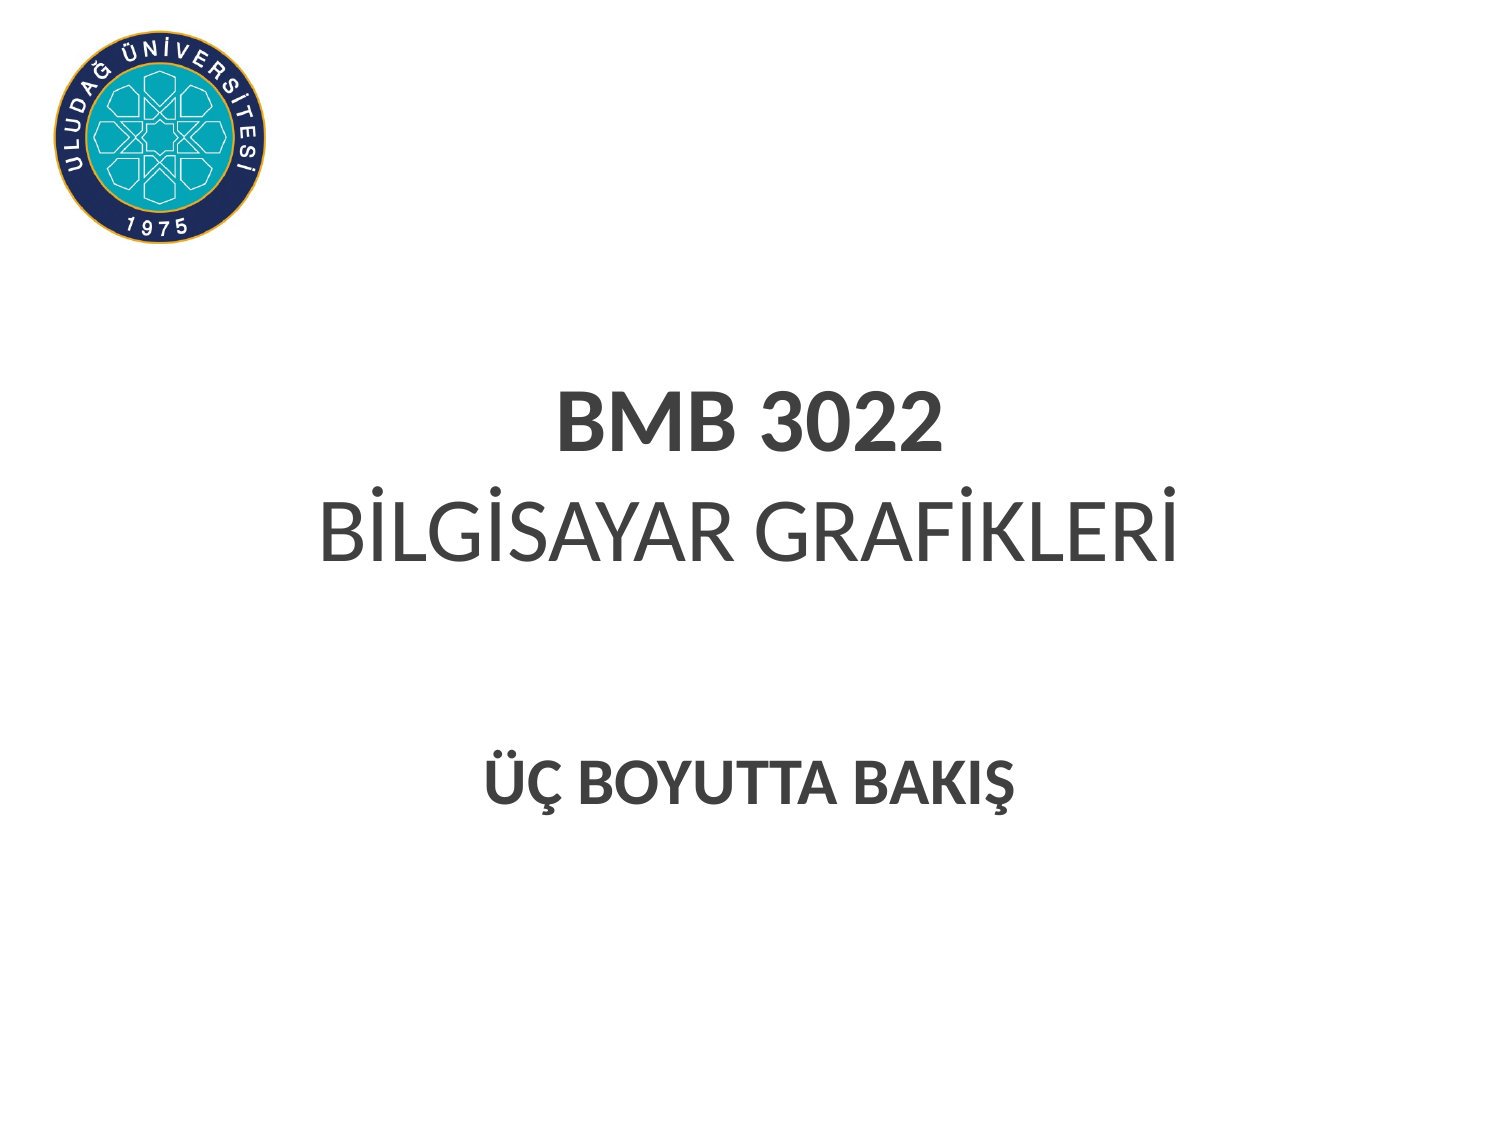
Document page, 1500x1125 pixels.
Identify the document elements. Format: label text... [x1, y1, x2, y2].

title BMB 3022 BİLGİSAYAR GRAFİKLERİ [112, 349, 1388, 591]
picture [52, 30, 266, 244]
subtitle ÜÇ BOYUTTA BAKIŞ [225, 637, 1275, 925]
